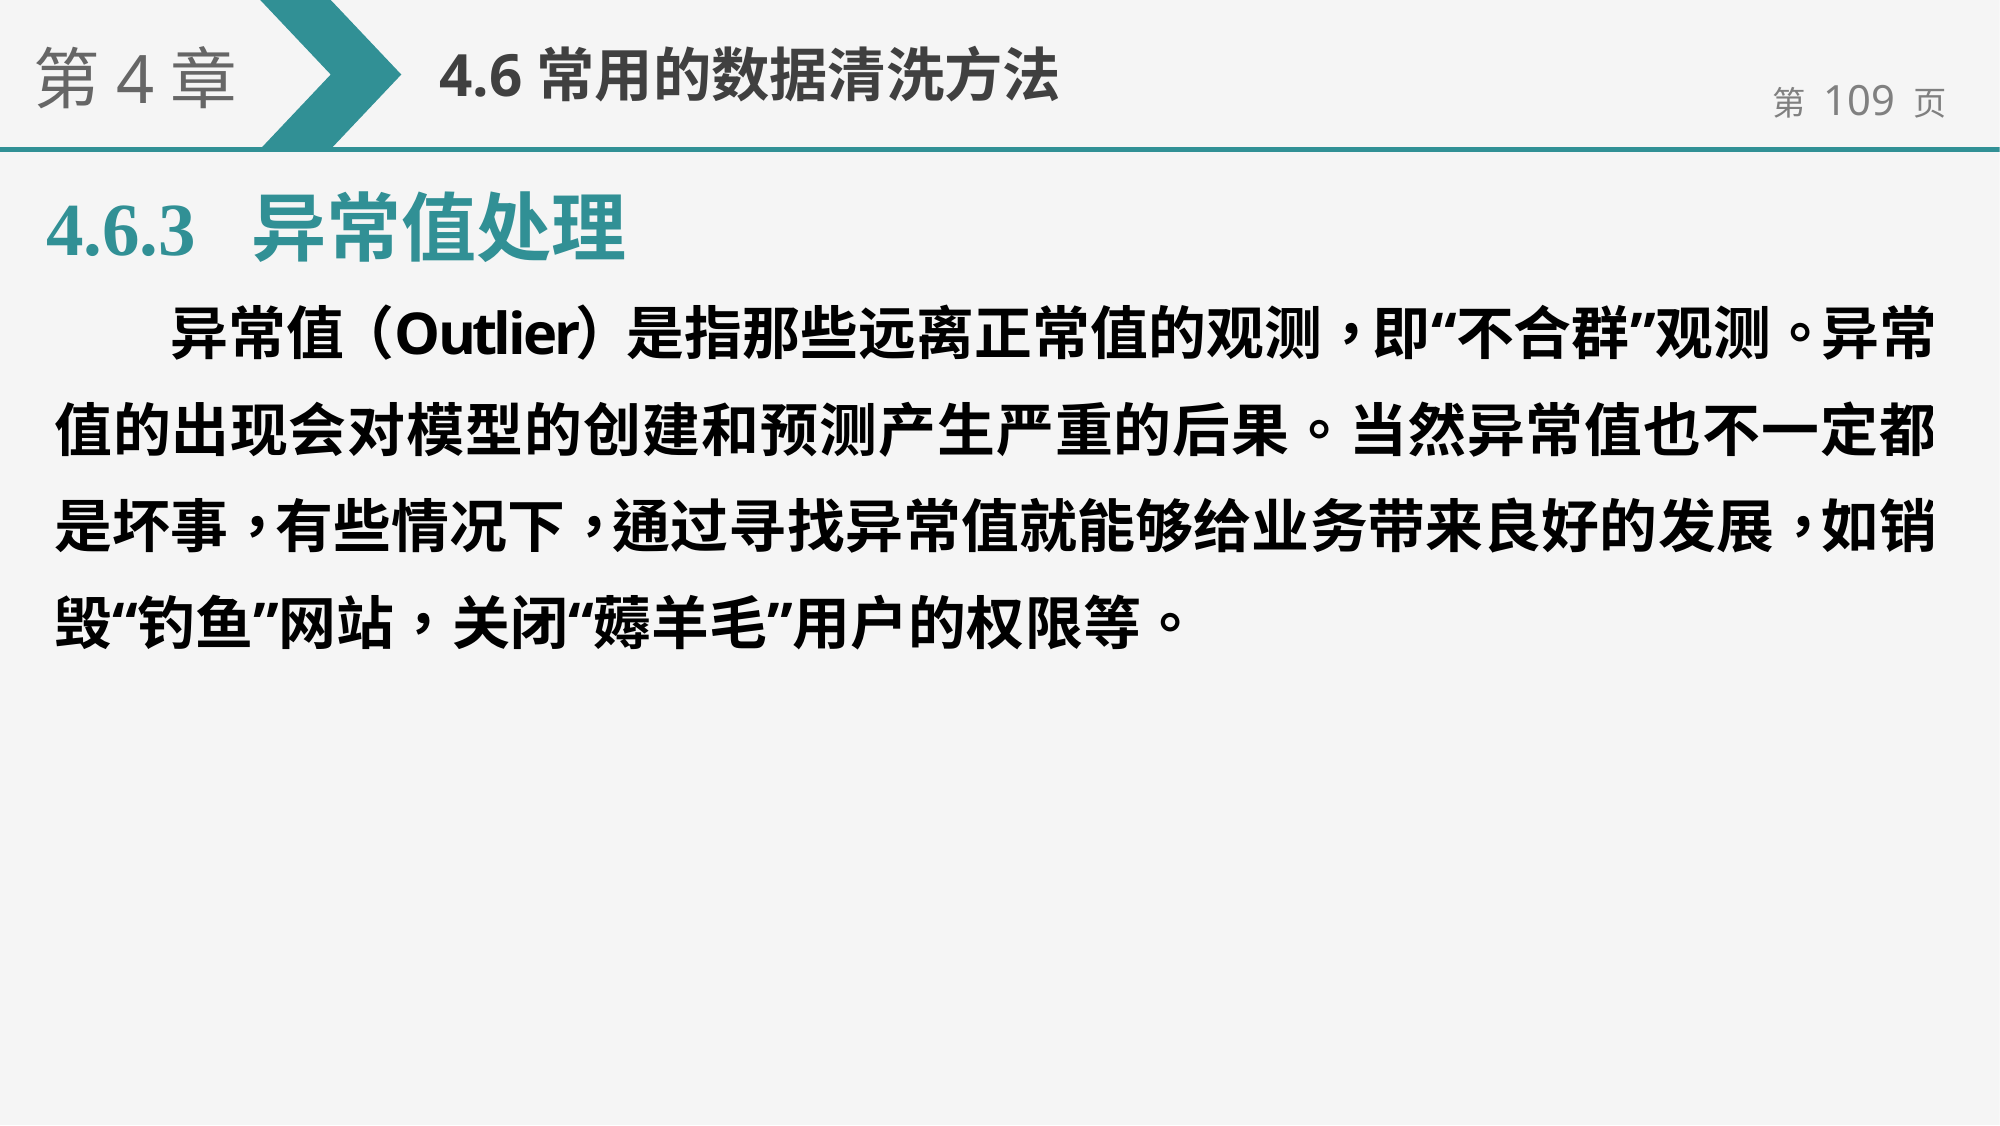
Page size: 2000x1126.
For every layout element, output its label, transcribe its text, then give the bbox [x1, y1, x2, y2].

text_box 4.6常用的数据清洗方法 [424, 31, 1366, 116]
text_box [258, 0, 403, 148]
text_box 第4章 [19, 29, 253, 125]
text_box 4.6.3 异常值处理 [31, 161, 1863, 278]
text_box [53, 285, 1934, 930]
